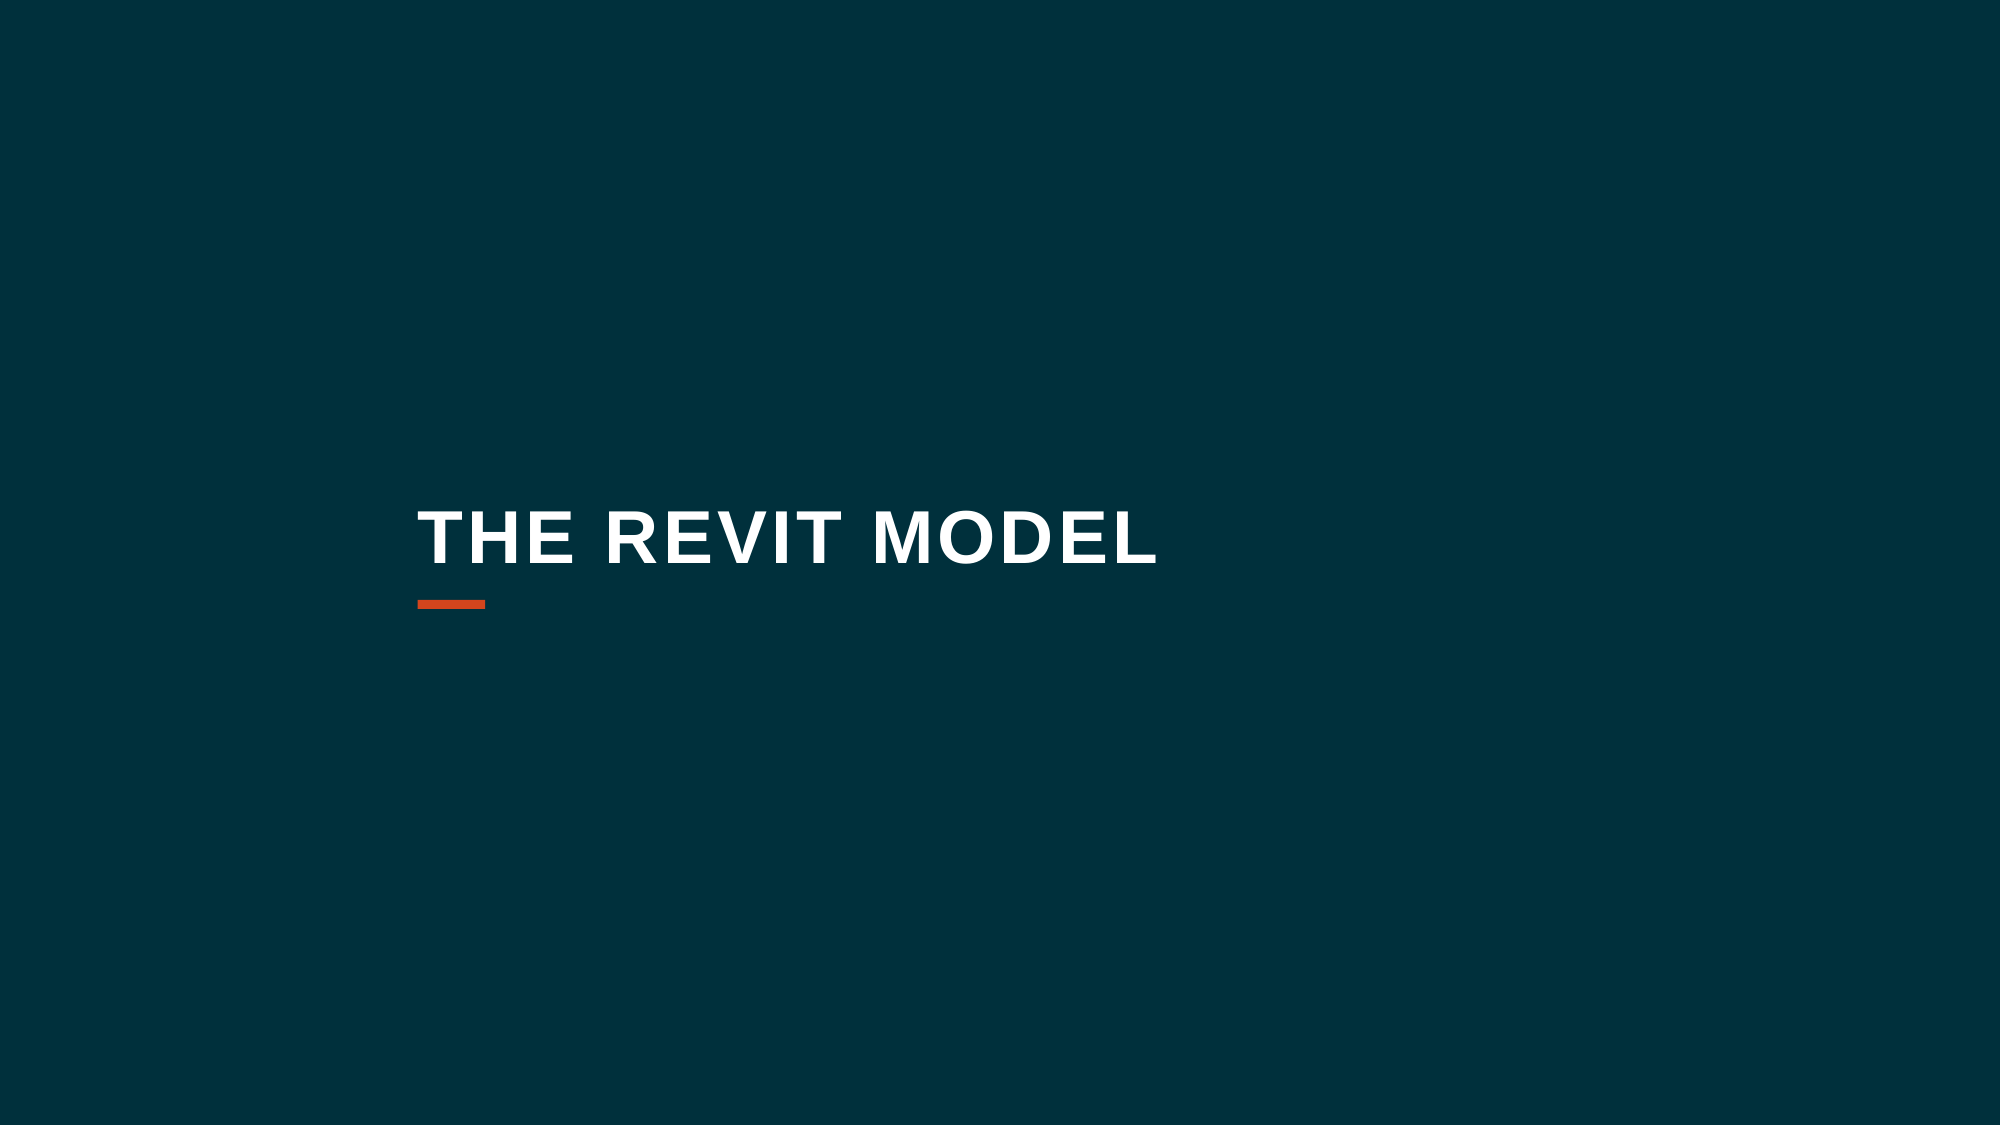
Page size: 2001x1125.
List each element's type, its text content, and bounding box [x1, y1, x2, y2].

title The Revit MODEL [417, 75, 1888, 580]
